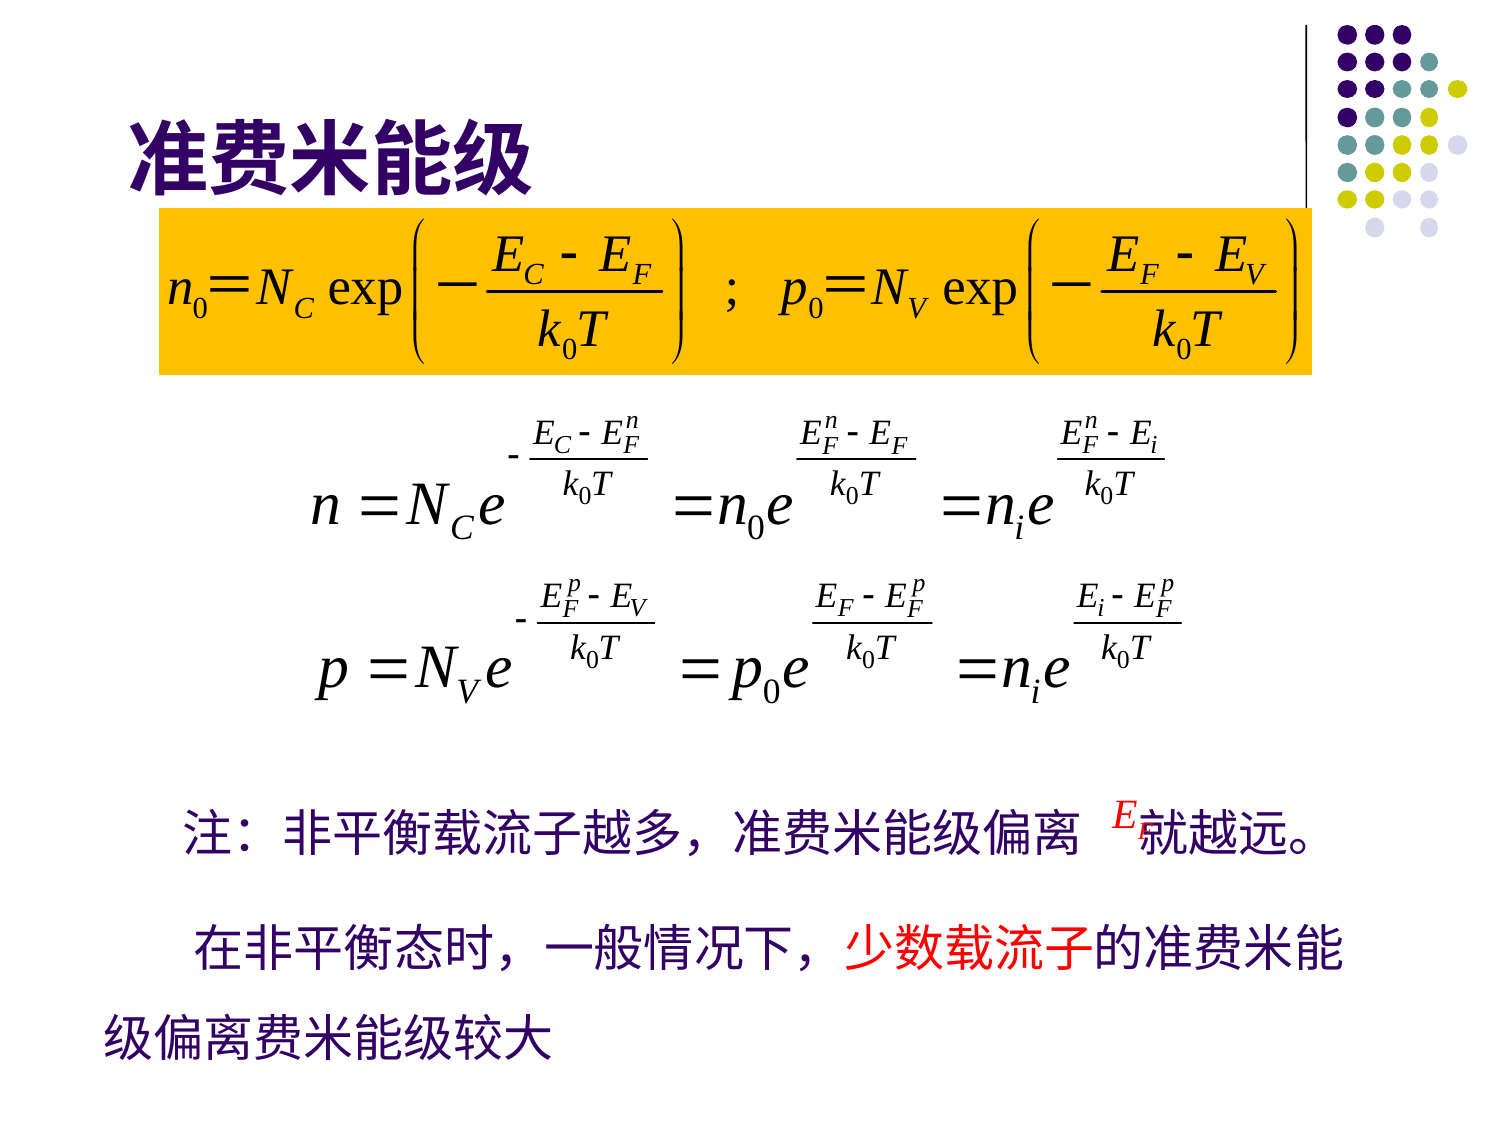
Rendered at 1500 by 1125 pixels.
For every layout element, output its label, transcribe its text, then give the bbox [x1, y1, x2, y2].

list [300, 396, 1196, 717]
text_box 注：非平衡载流子越多，准费米能级偏离 就越远。 在非平衡态时，一般情况下，少数载流子的准费米能级偏离费米能级较大 [88, 764, 1365, 1075]
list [1104, 786, 1164, 850]
title 准费米能级 [112, 24, 1388, 212]
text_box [159, 207, 1313, 376]
